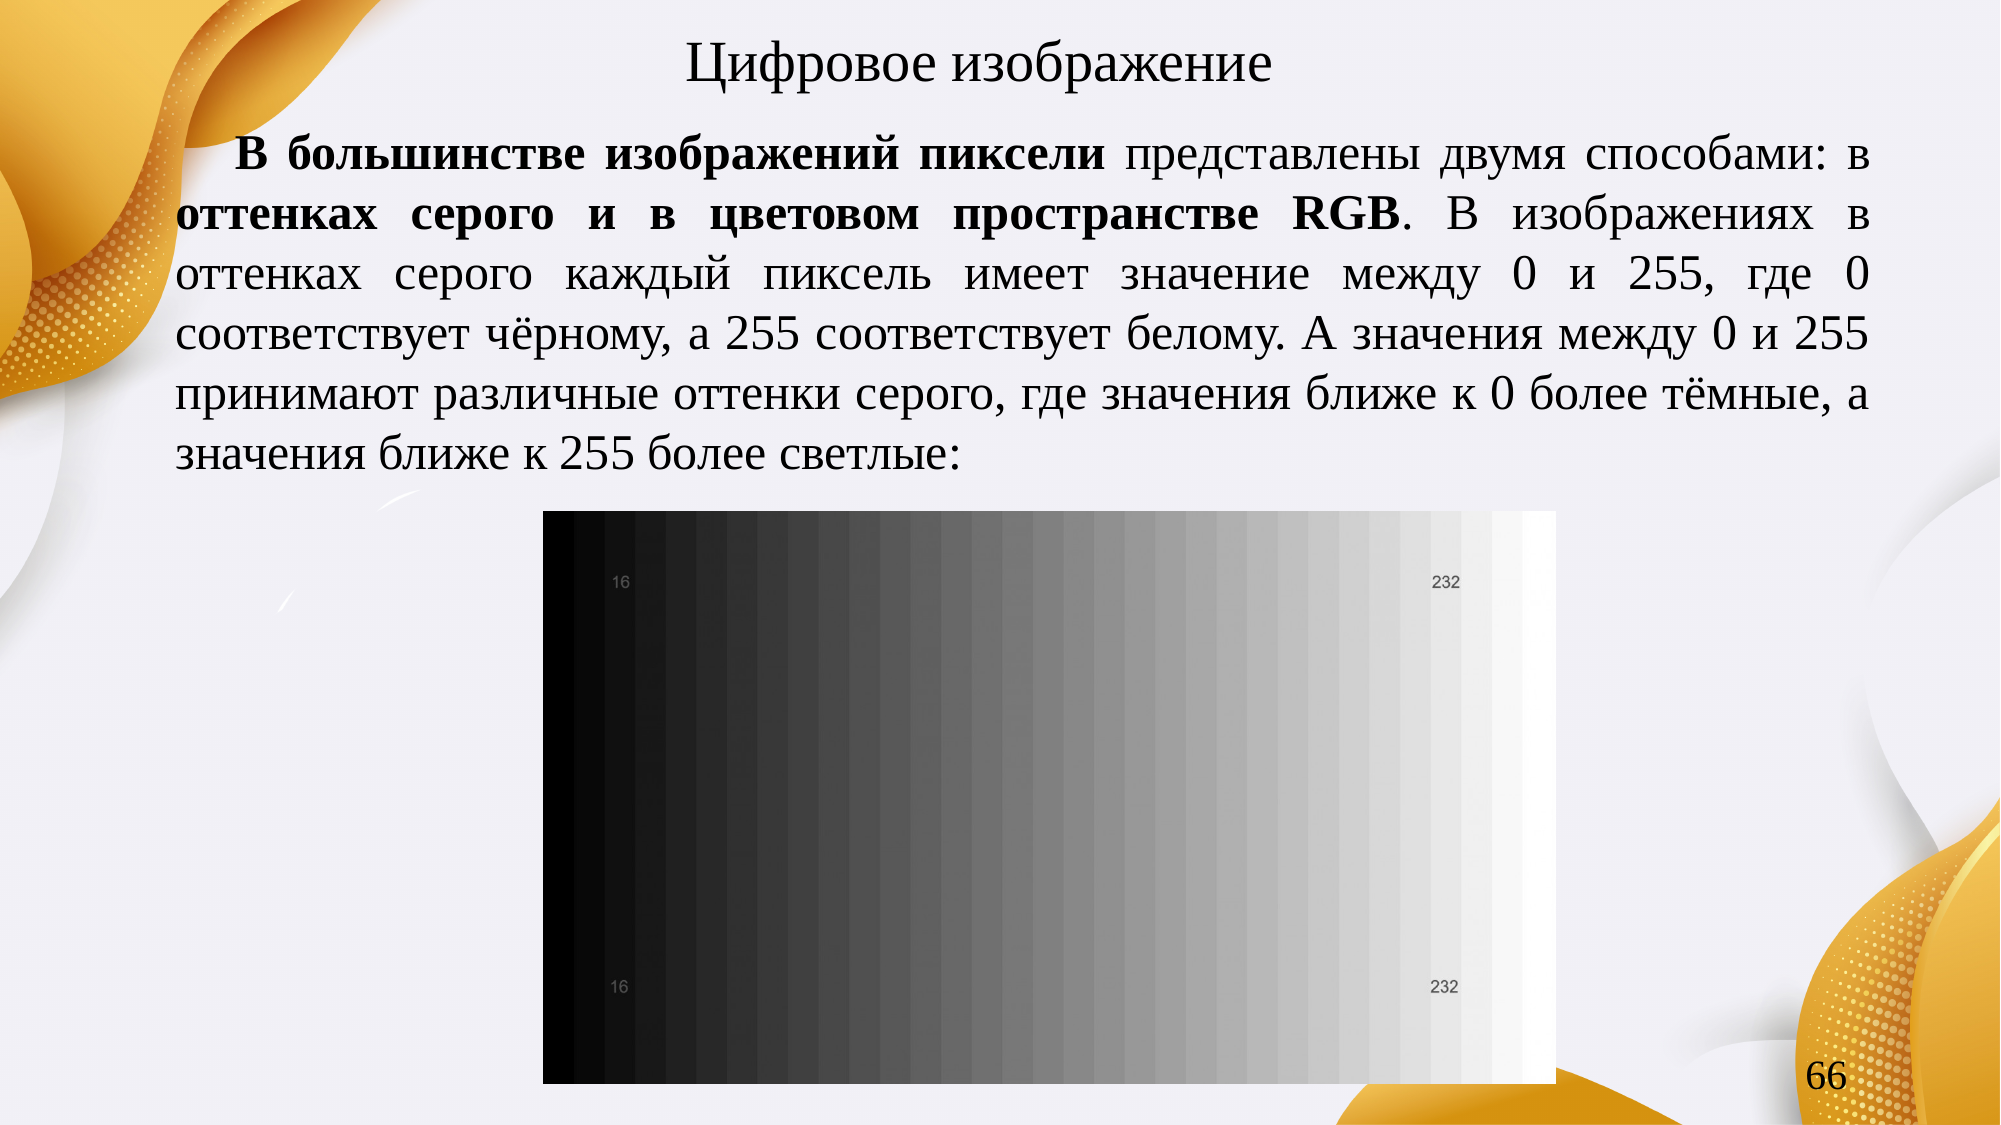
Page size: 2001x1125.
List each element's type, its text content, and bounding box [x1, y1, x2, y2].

picture [0, 0, 2000, 1125]
title Цифровое изображение [116, 13, 1842, 112]
slide_number 66 [1412, 1042, 1863, 1103]
text_box В большинстве изображений пиксели представлены двумя способами: в оттенках серого и в цветовом пространстве RGB. В изображениях в оттенках серого каждый пиксель имеет значение между 0 и 255, где 0 соответствует чёрному, а 255 соответствует белому. А значения между 0 и 255 принимают различные оттенки серого, где значения ближе к 0 более тёмные, а значения ближе к 255 более светлые: [160, 111, 1886, 487]
